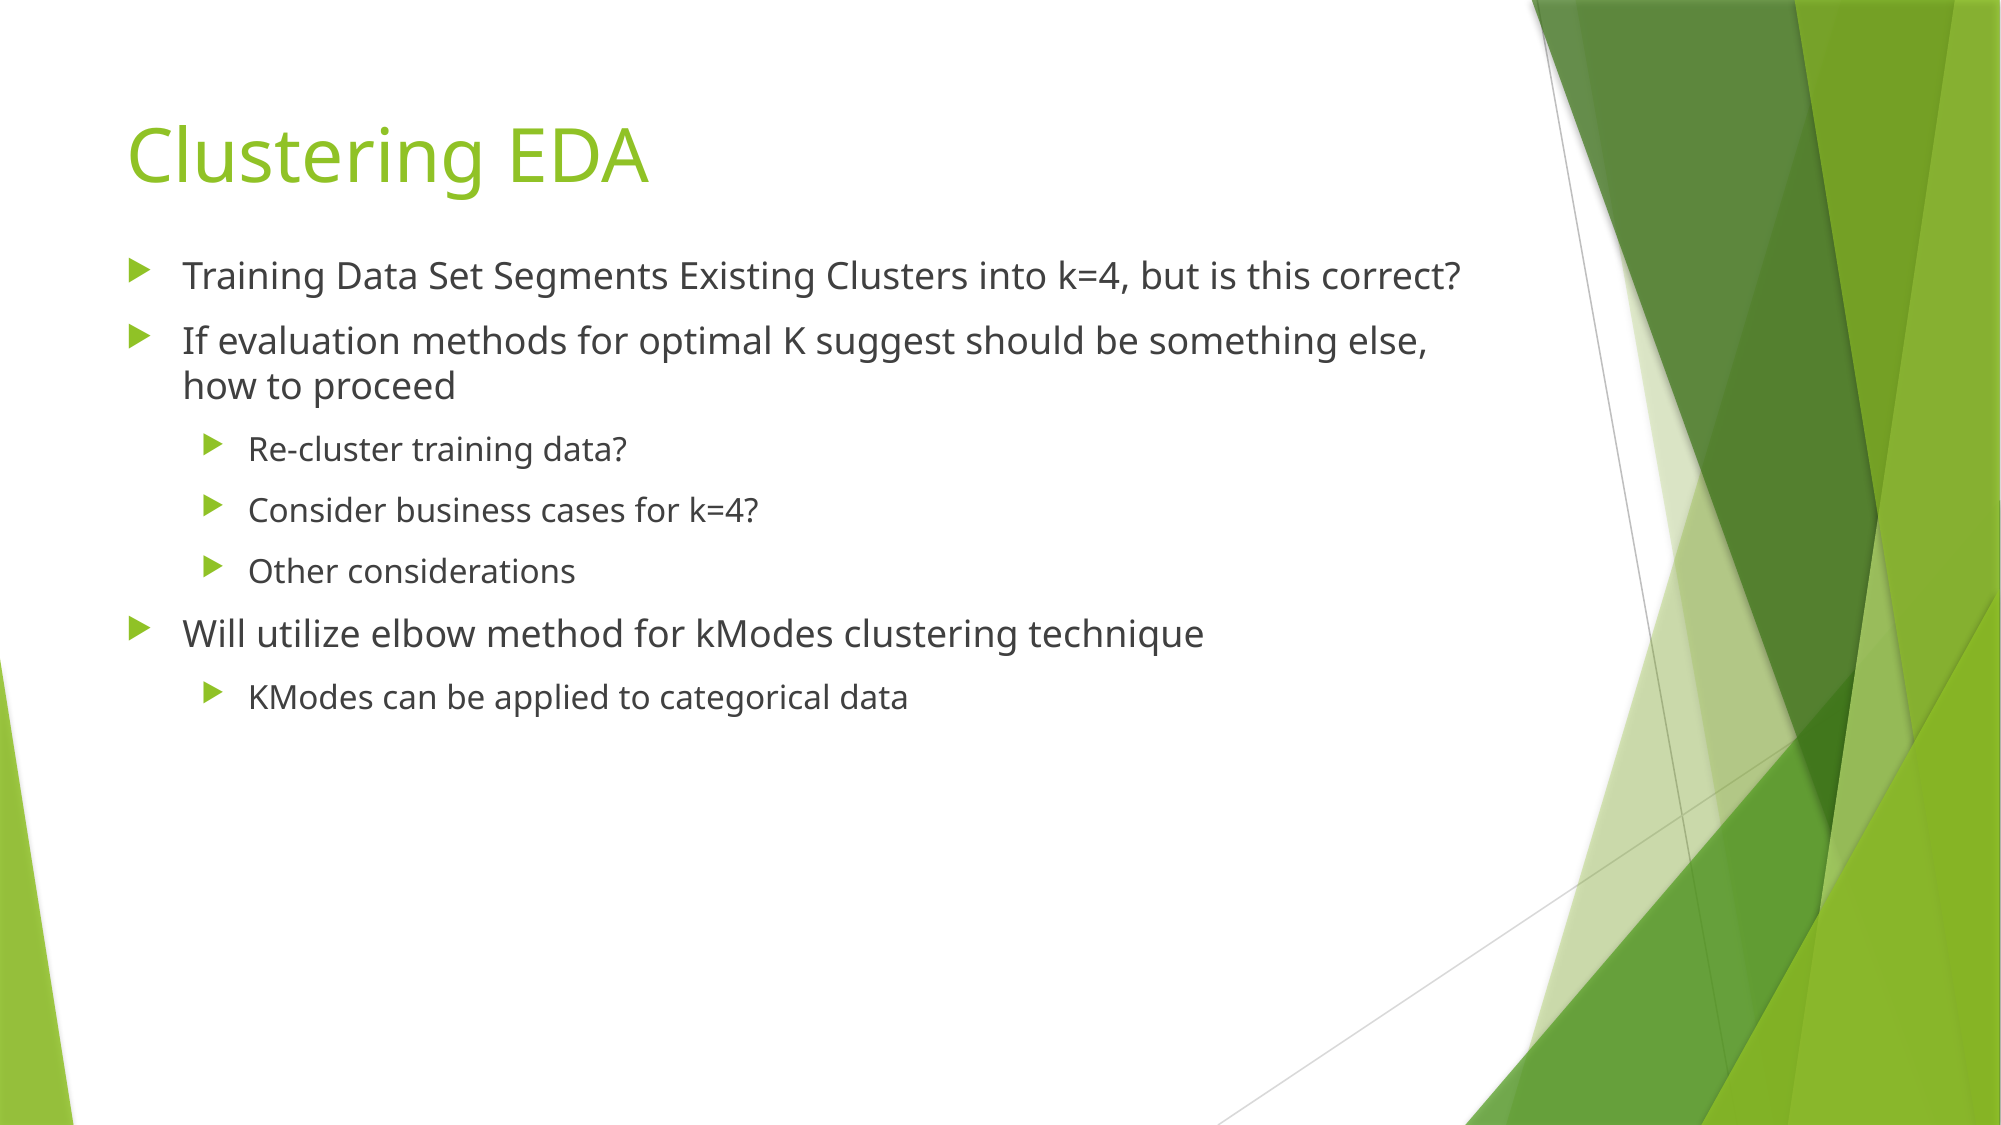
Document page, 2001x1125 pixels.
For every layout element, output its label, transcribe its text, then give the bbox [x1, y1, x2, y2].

title Clustering EDA [111, 99, 1522, 230]
list Training Data Set Segments Existing Clusters into k=4, but is this correct? If evaluation methods for optimal K suggest should be something else, how to proceed Re-cluster training data? Consider business cases for k=4? Other considerations Will utilize elbow method for kModes clustering technique KModes can be applied to categorical data [111, 244, 1522, 881]
